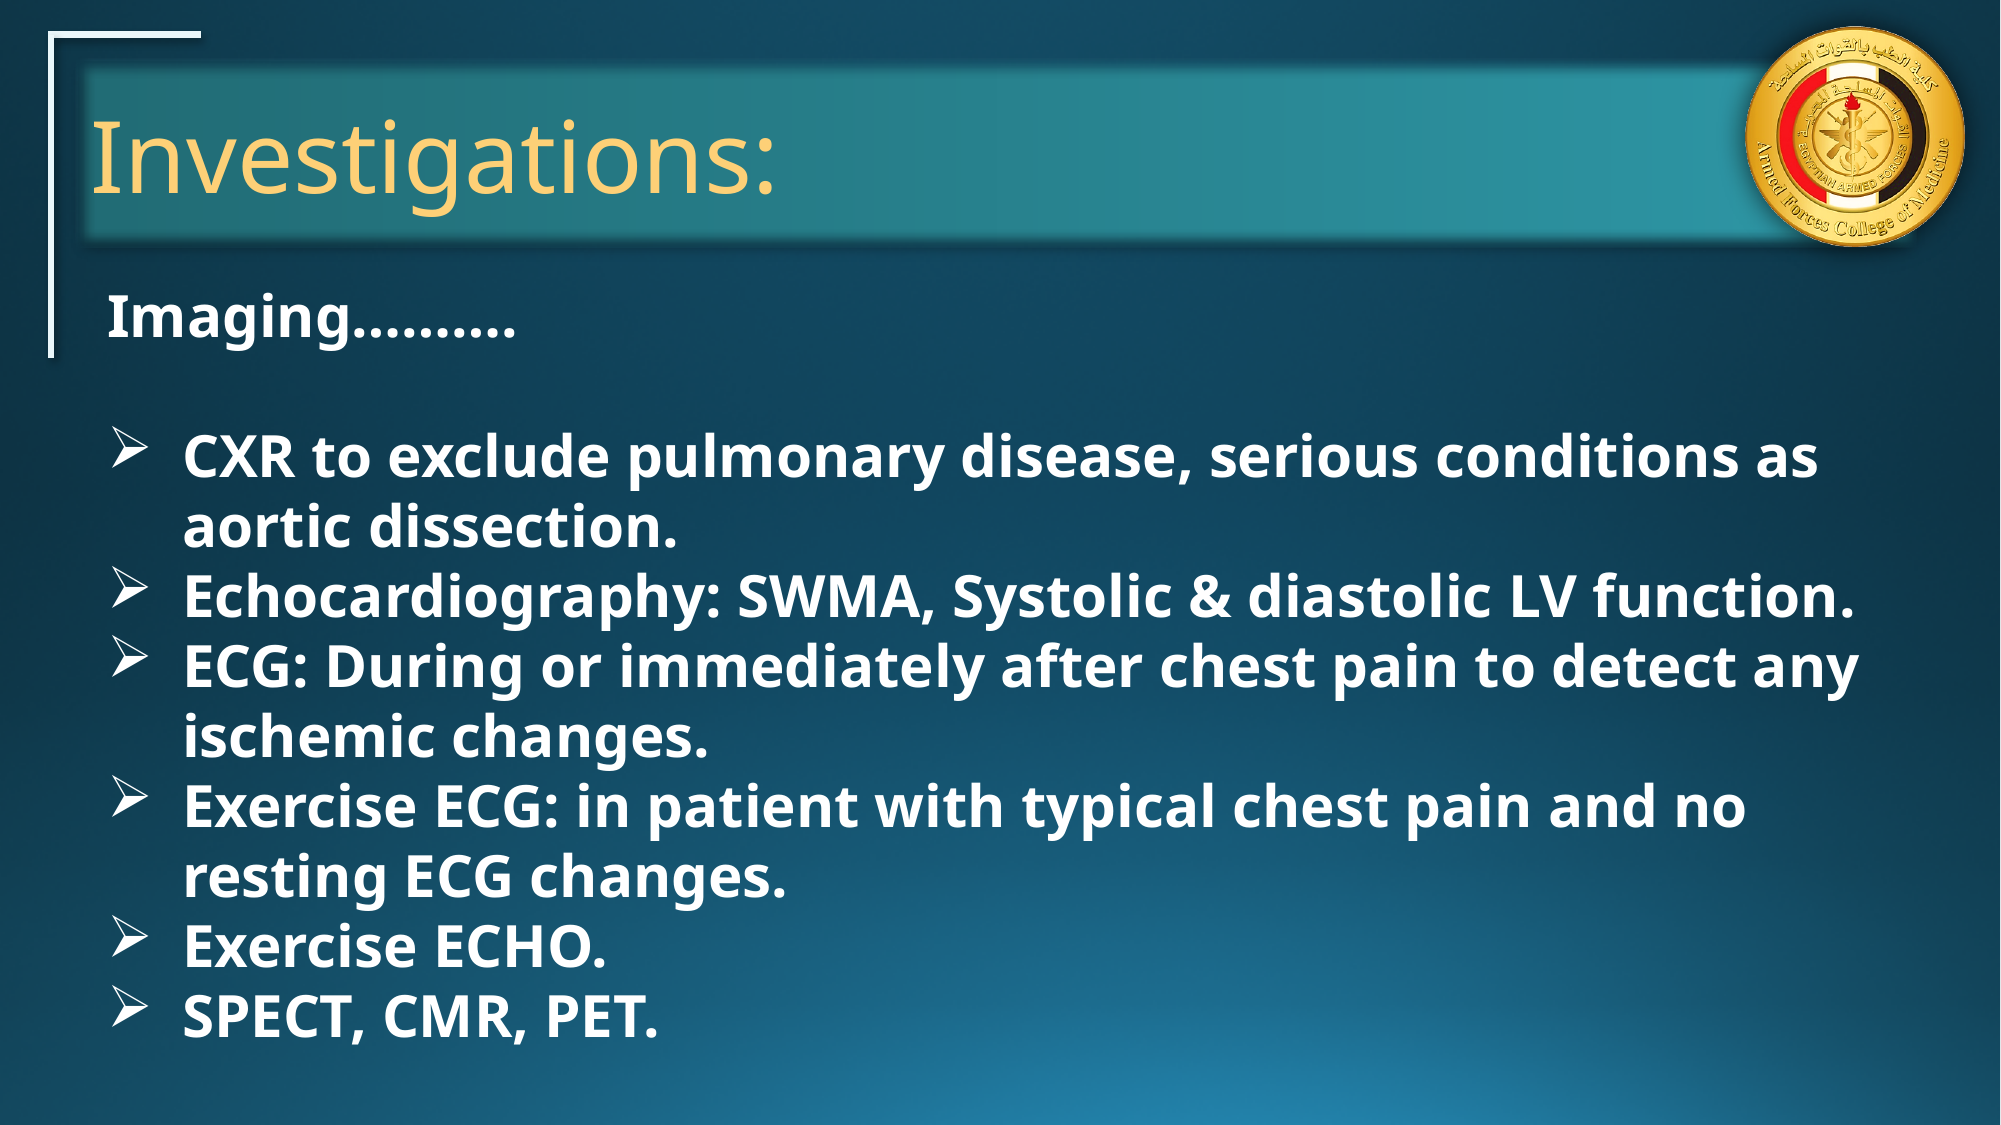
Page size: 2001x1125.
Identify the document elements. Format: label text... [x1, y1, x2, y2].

text_box Investigations: [93, 76, 1723, 231]
picture [0, 0, 2001, 1125]
text_box Imaging………. CXR to exclude pulmonary disease, serious conditions as aortic dissection. Echocardiography: SWMA, Systolic & diastolic LV function. ECG: During or immediately after chest pain to detect any ischemic changes. Exercise ECG: in patient with typical chest pain and no resting ECG changes. Exercise ECHO. SPECT, CMR, PET. [92, 271, 1950, 1057]
